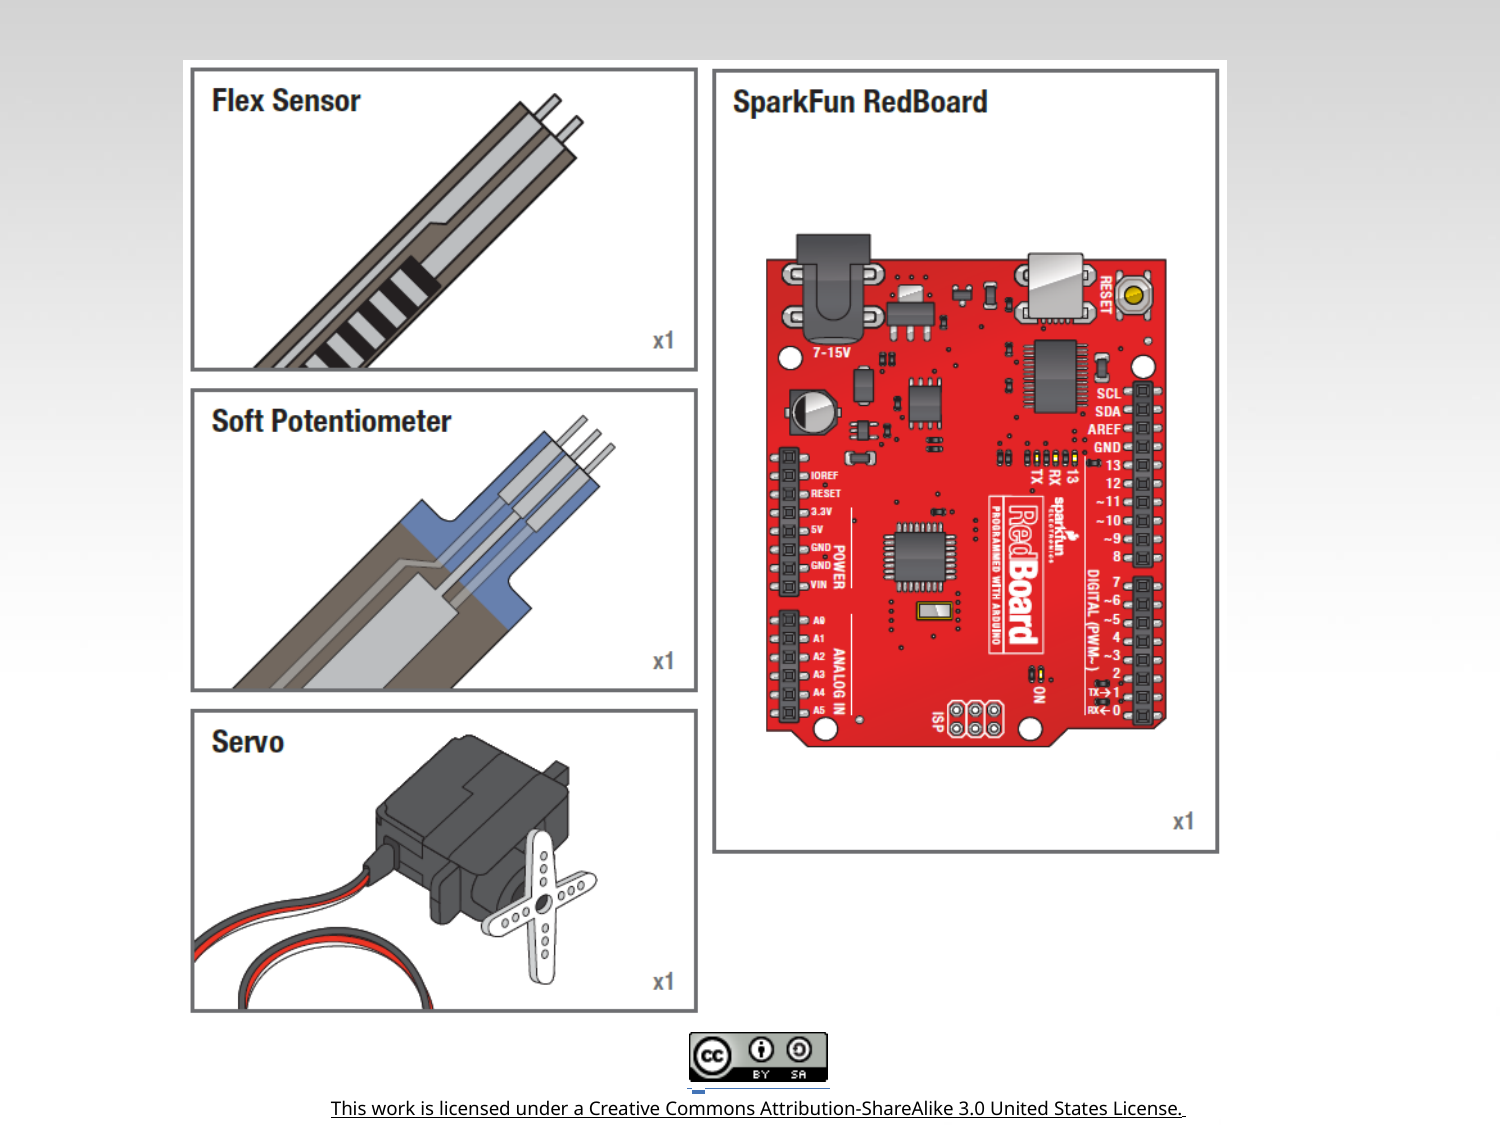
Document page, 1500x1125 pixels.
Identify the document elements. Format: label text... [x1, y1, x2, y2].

title SIK Components [112, 50, 1388, 238]
picture [0, 0, 1500, 1125]
